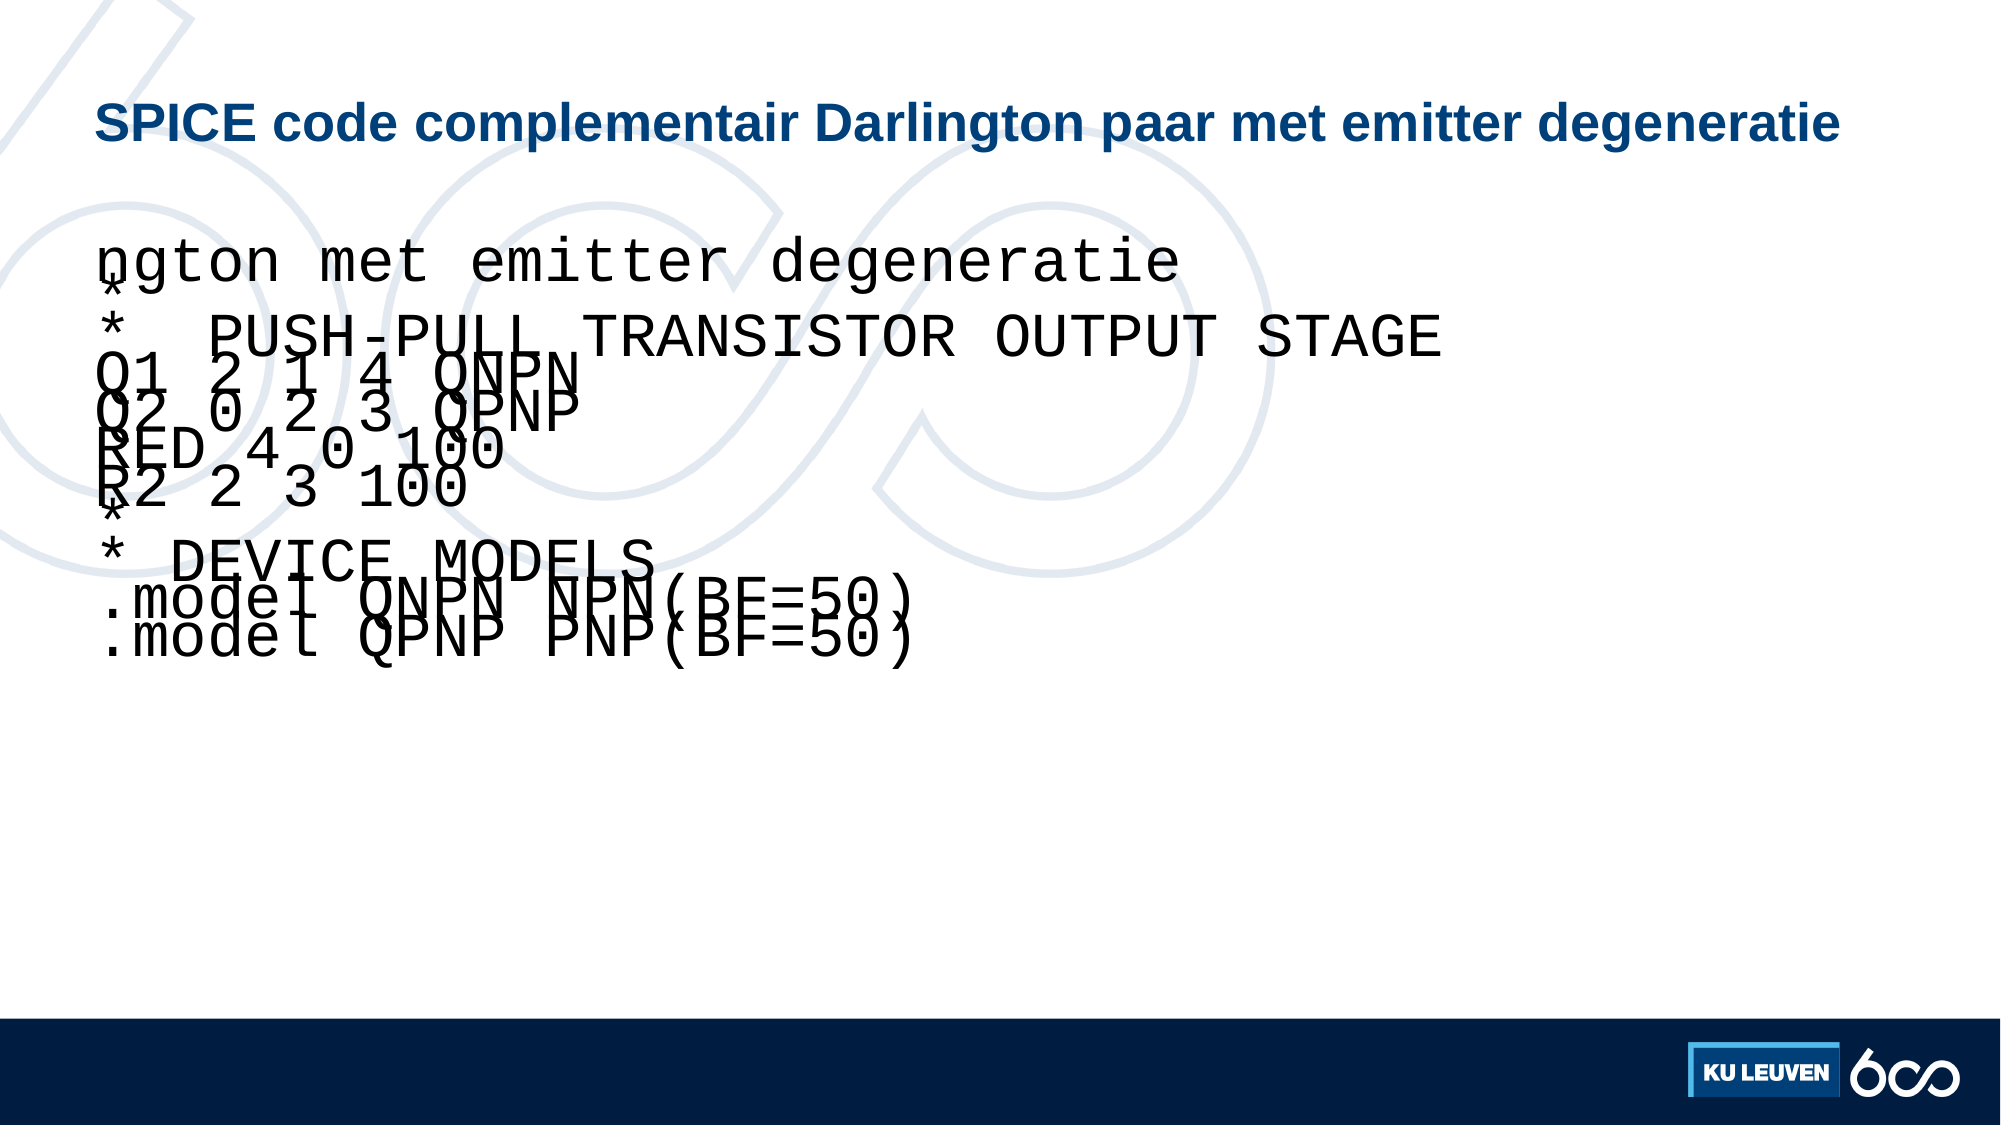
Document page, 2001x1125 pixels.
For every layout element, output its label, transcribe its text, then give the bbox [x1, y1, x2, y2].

list ngton met emitter degeneratie * * PUSH-PULL TRANSISTOR OUTPUT STAGE Q1 2 1 4 QNPN Q2 0 2 3 QPNP RED 4 0 100 R2 2 3 100 * * DEVICE MODELS .model QNPN NPN(BF=50) .model QPNP PNP(BF=50) [94, 277, 1900, 993]
picture [1688, 1042, 1960, 1097]
title SPICE code complementair Darlington paar met emitter degeneratie [94, 94, 1900, 209]
